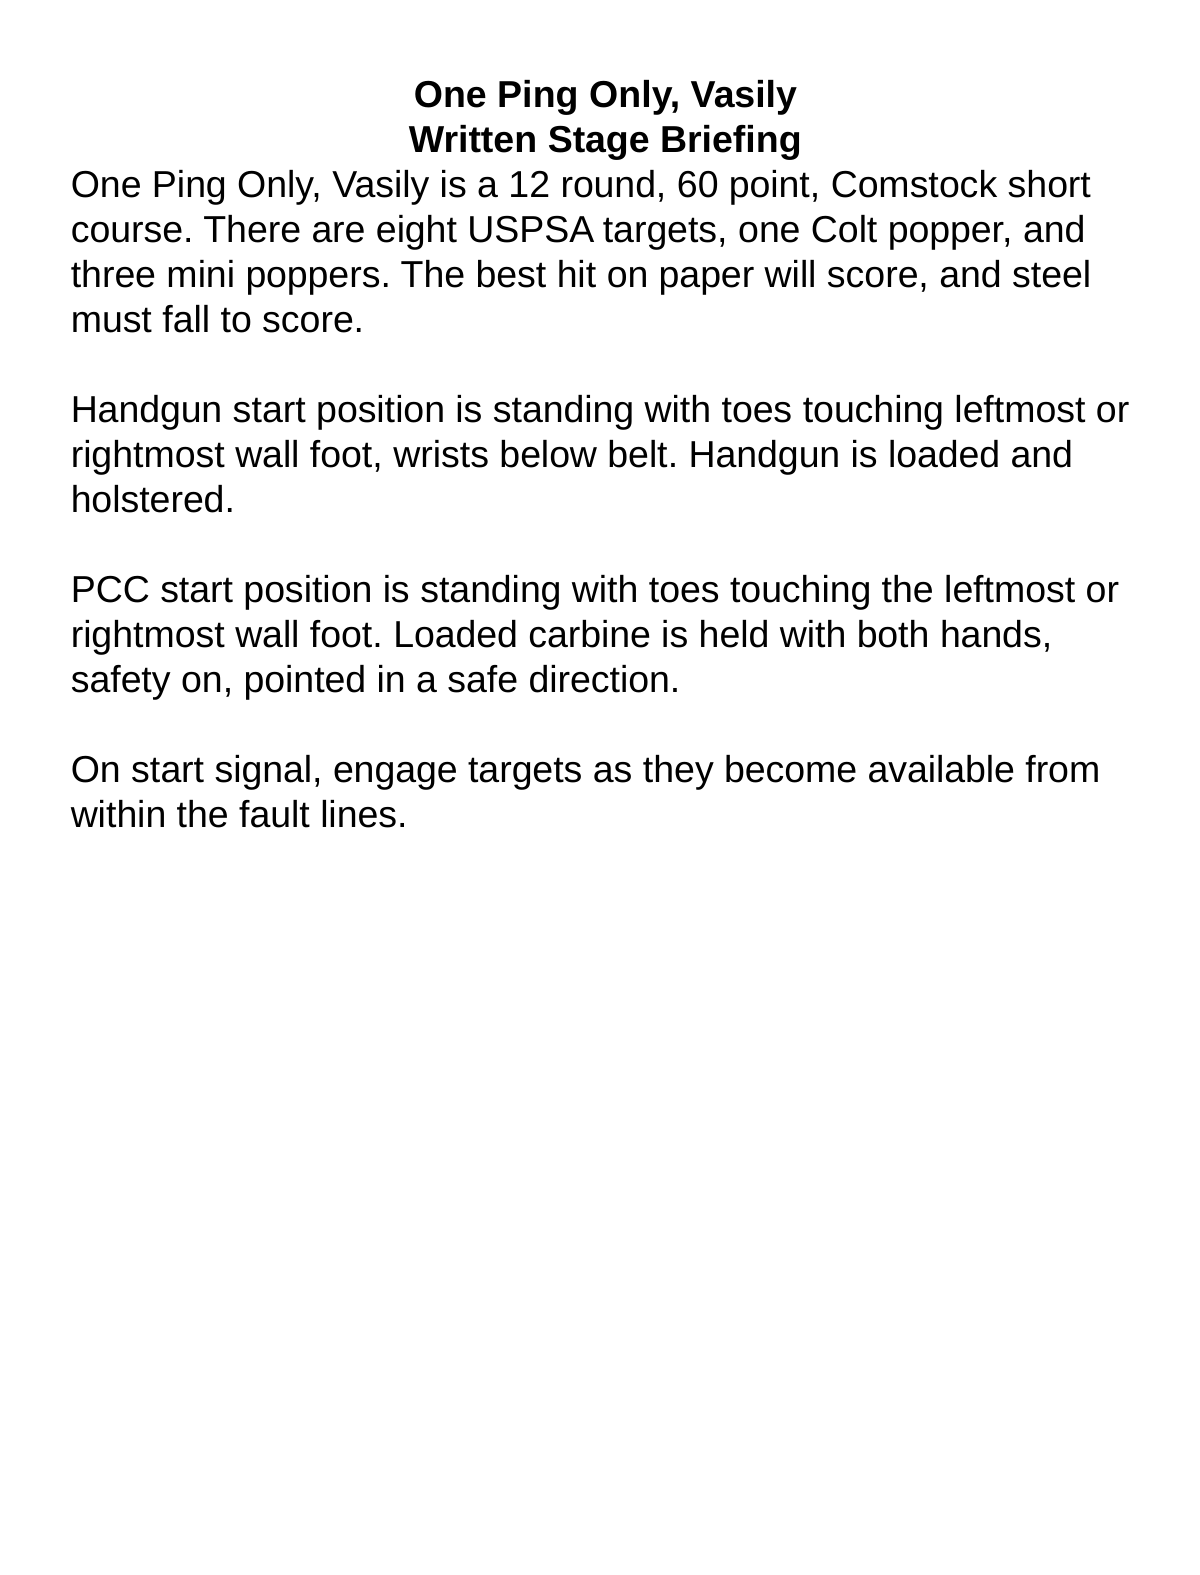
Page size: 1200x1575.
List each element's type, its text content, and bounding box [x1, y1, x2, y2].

text_box One Ping Only, Vasily Written Stage Briefing One Ping Only, Vasily is a 12 round, 60 point, Comstock short course. There are eight USPSA targets, one Colt popper, and three mini poppers. The best hit on paper will score, and steel must fall to score. Handgun start position is standing with toes touching leftmost or rightmost wall foot, wrists below belt. Handgun is loaded and holstered. PCC start position is standing with toes touching the leftmost or rightmost wall foot. Loaded carbine is held with both hands, safety on, pointed in a safe direction. On start signal, engage targets as they become available from within the fault lines. [56, 63, 1156, 843]
